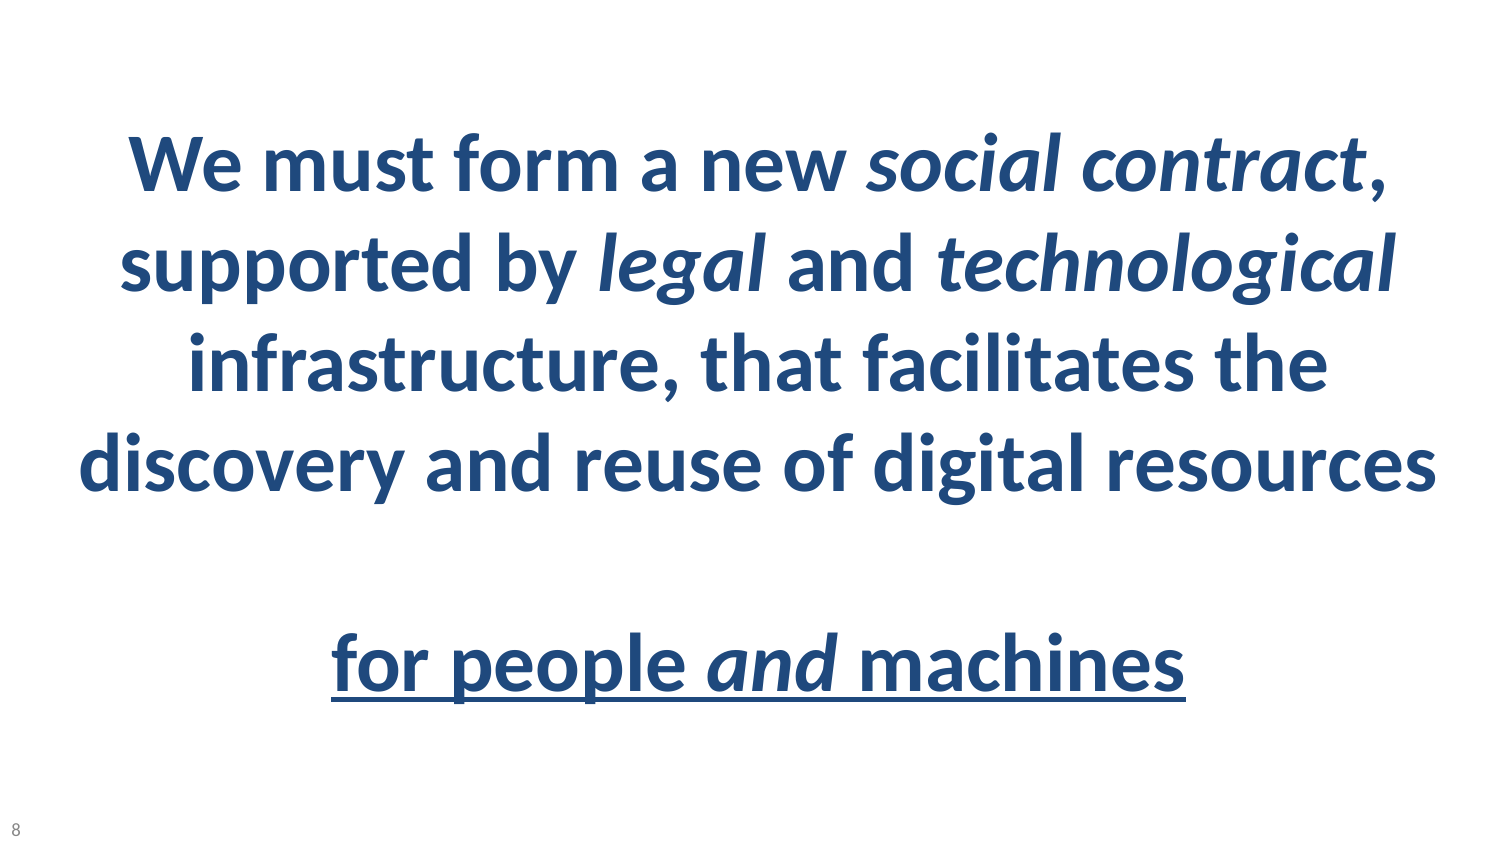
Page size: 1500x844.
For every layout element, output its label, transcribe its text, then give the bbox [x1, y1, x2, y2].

title We must form a new social contract, supported by legal and technological infrastructure, that facilitates the discovery and reuse of digital resources for people and machines [51, 121, 1467, 694]
slide_number ‹#› [0, 815, 350, 843]
